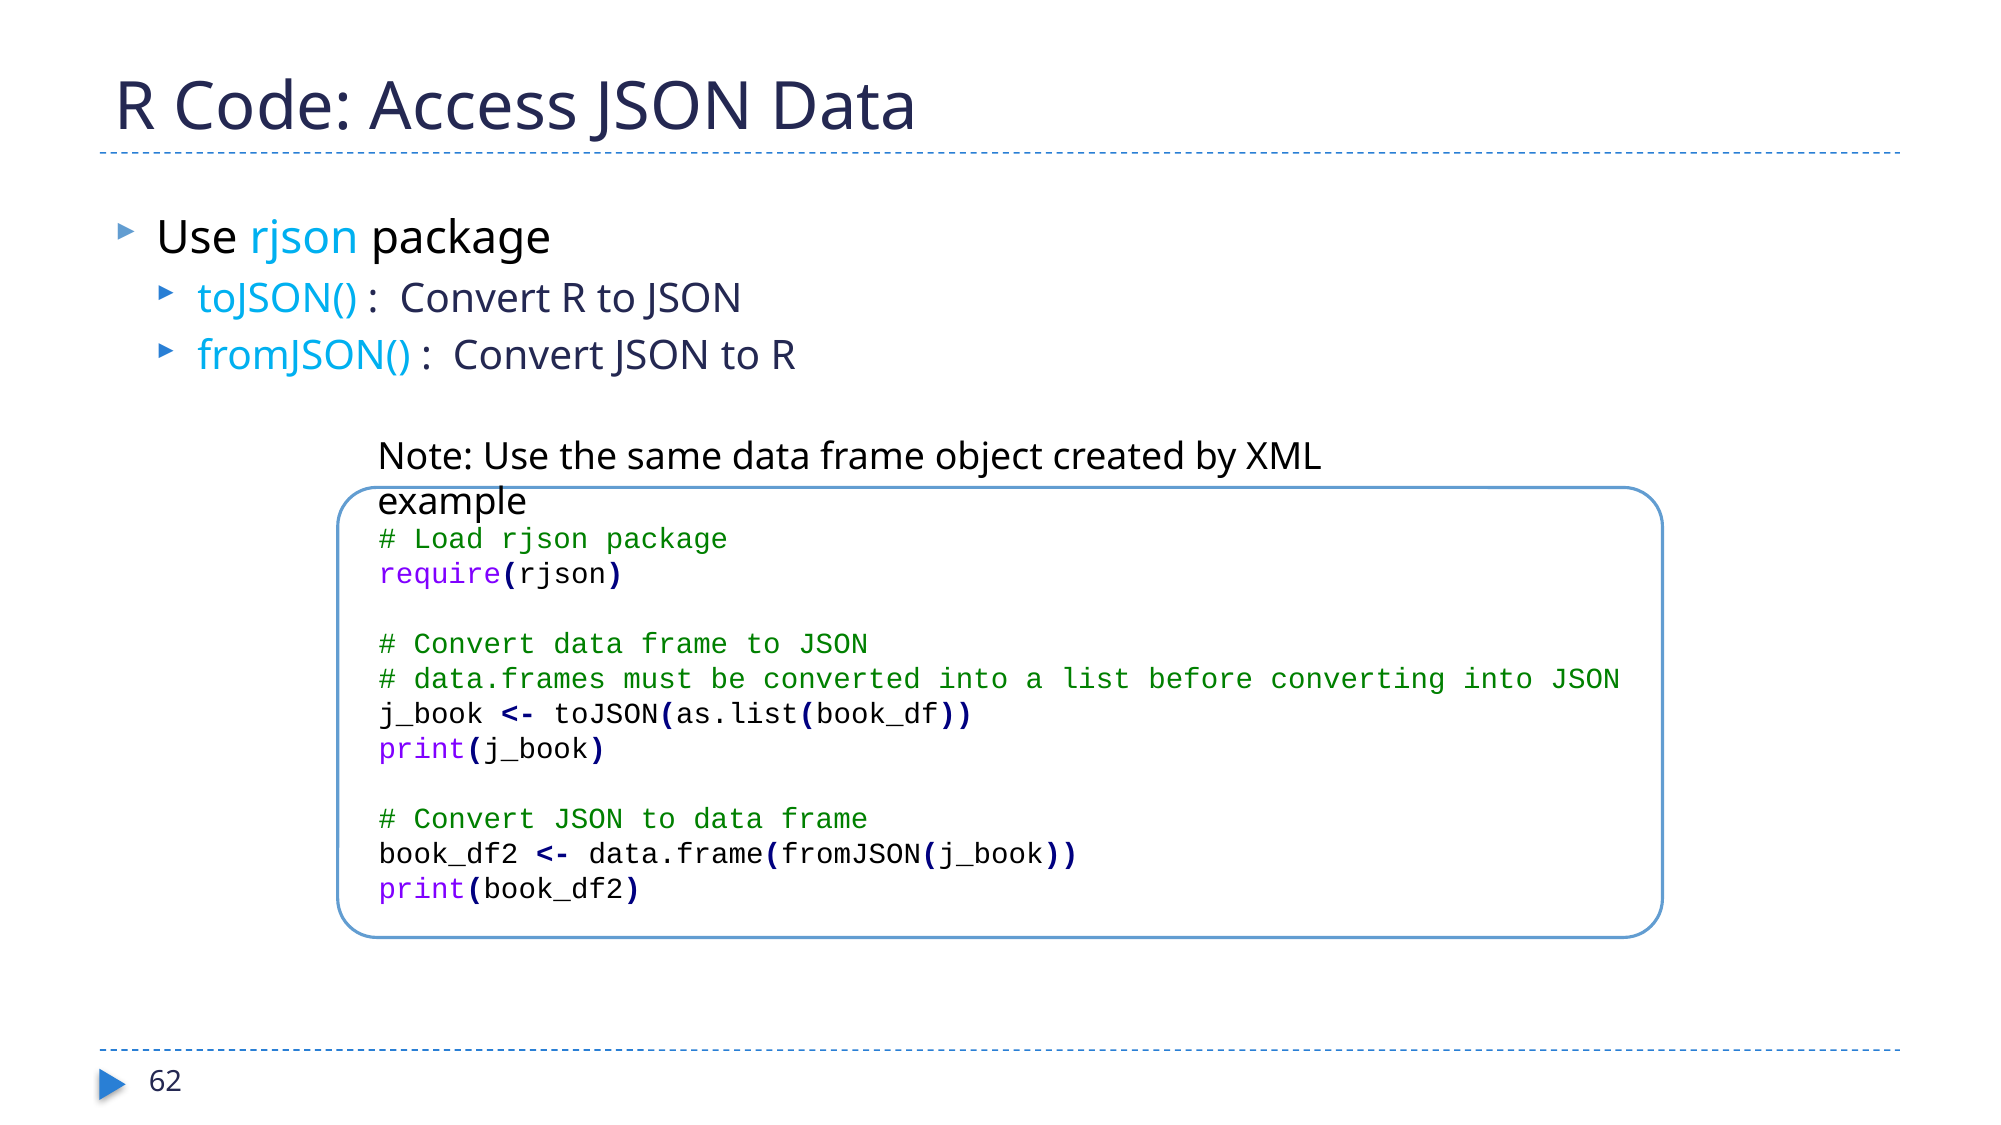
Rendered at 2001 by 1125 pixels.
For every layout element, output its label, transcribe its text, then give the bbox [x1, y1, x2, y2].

title R Code: Access JSON Data [99, 24, 1900, 151]
text_box [336, 485, 1665, 940]
slide_number 62 [133, 1055, 568, 1103]
list Use rjson package toJSON() : Convert R to JSON fromJSON() : Convert JSON to R [99, 200, 1675, 388]
text_box # Load rjson package require(rjson) # Convert data frame to JSON # data.frames must be converted into a list before converting into JSON j_book <- toJSON(as.list(book_df)) print(j_book) # Convert JSON to data frame book_df2 <- data.frame(fromJSON(j_book)) print(book_df2) [363, 512, 1650, 912]
text_box Note: Use the same data frame object created by XML example [362, 424, 1450, 530]
